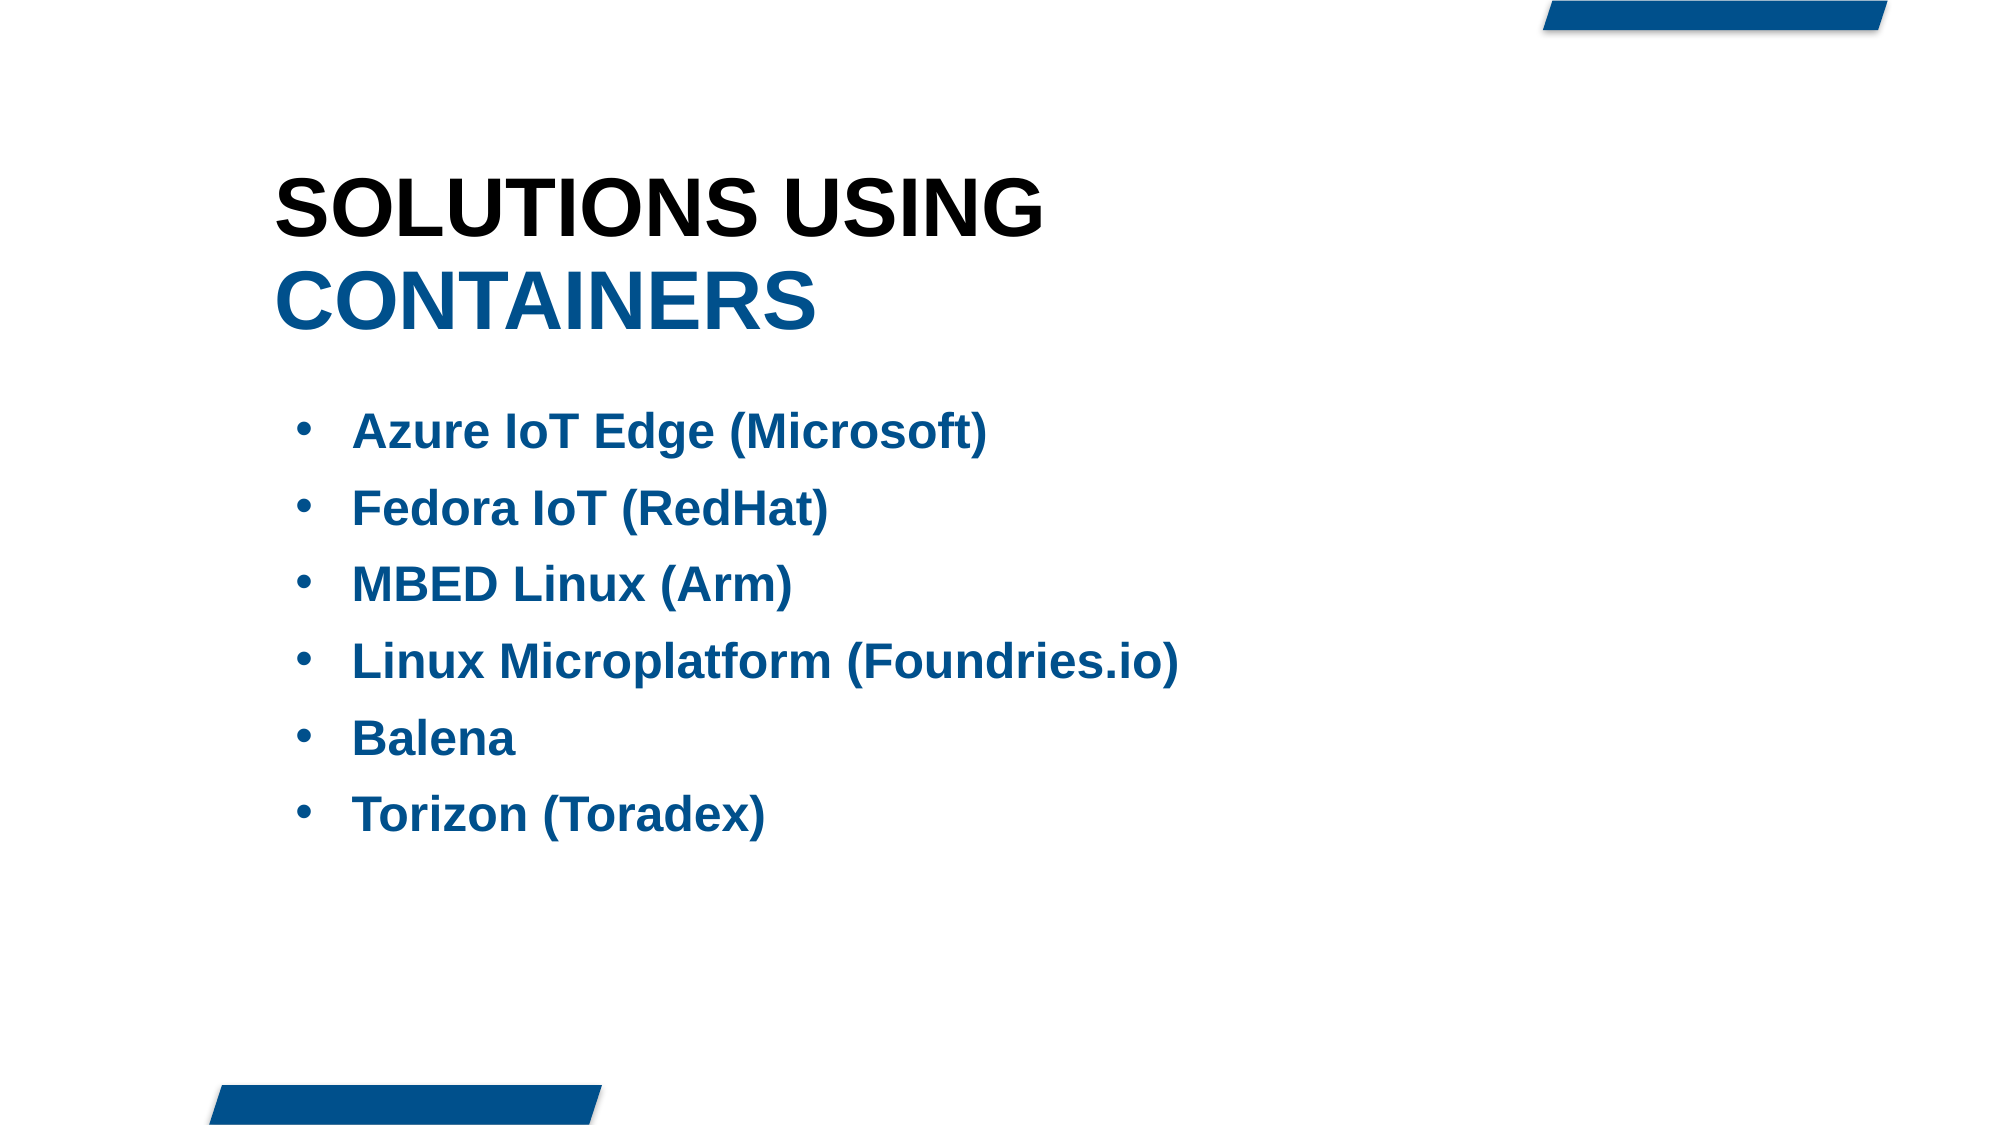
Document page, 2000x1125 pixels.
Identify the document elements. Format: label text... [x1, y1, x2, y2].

text_box CONTAINERS [259, 238, 1042, 355]
text_box SOLUTIONS USING [259, 146, 1094, 263]
text_box Azure IoT Edge (Microsoft) Fedora IoT (RedHat) MBED Linux (Arm) Linux Microplatform (Foundries.io) Balena Torizon (Toradex) [280, 391, 1473, 902]
